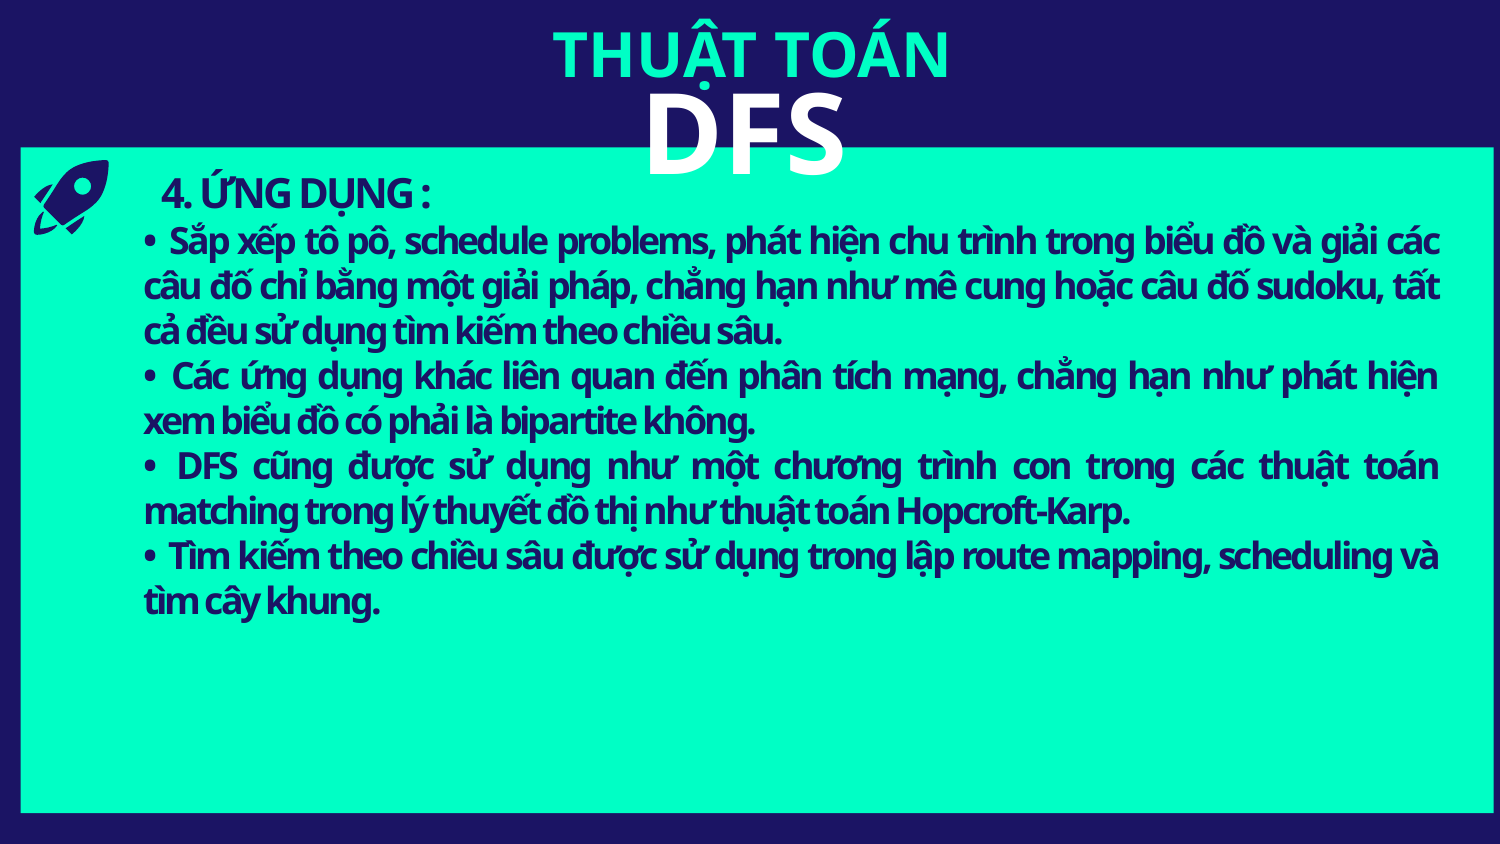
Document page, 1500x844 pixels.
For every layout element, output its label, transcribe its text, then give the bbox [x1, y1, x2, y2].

text_box 4. ỨNG DỤNG : • Sắp xếp tô pô, schedule problems, phát hiện chu trình trong biểu đồ và giải các câu đố chỉ bằng một giải pháp, chẳng hạn như mê cung hoặc câu đố sudoku, tất cả đều sử dụng tìm kiếm theo chiều sâu. • Các ứng dụng khác liên quan đến phân tích mạng, chẳng hạn như phát hiện xem biểu đồ có phải là bipartite không. • DFS cũng được sử dụng như một chương trình con trong các thuật toán matching trong lý thuyết đồ thị như thuật toán Hopcroft-Karp. • Tìm kiếm theo chiều sâu được sử dụng trong lập route mapping, scheduling và tìm cây khung. [128, 159, 1453, 710]
title THUẬT TOÁN [212, 0, 1293, 110]
text_box [20, 147, 1494, 814]
title DFS [625, 70, 1471, 198]
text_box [33, 159, 109, 235]
